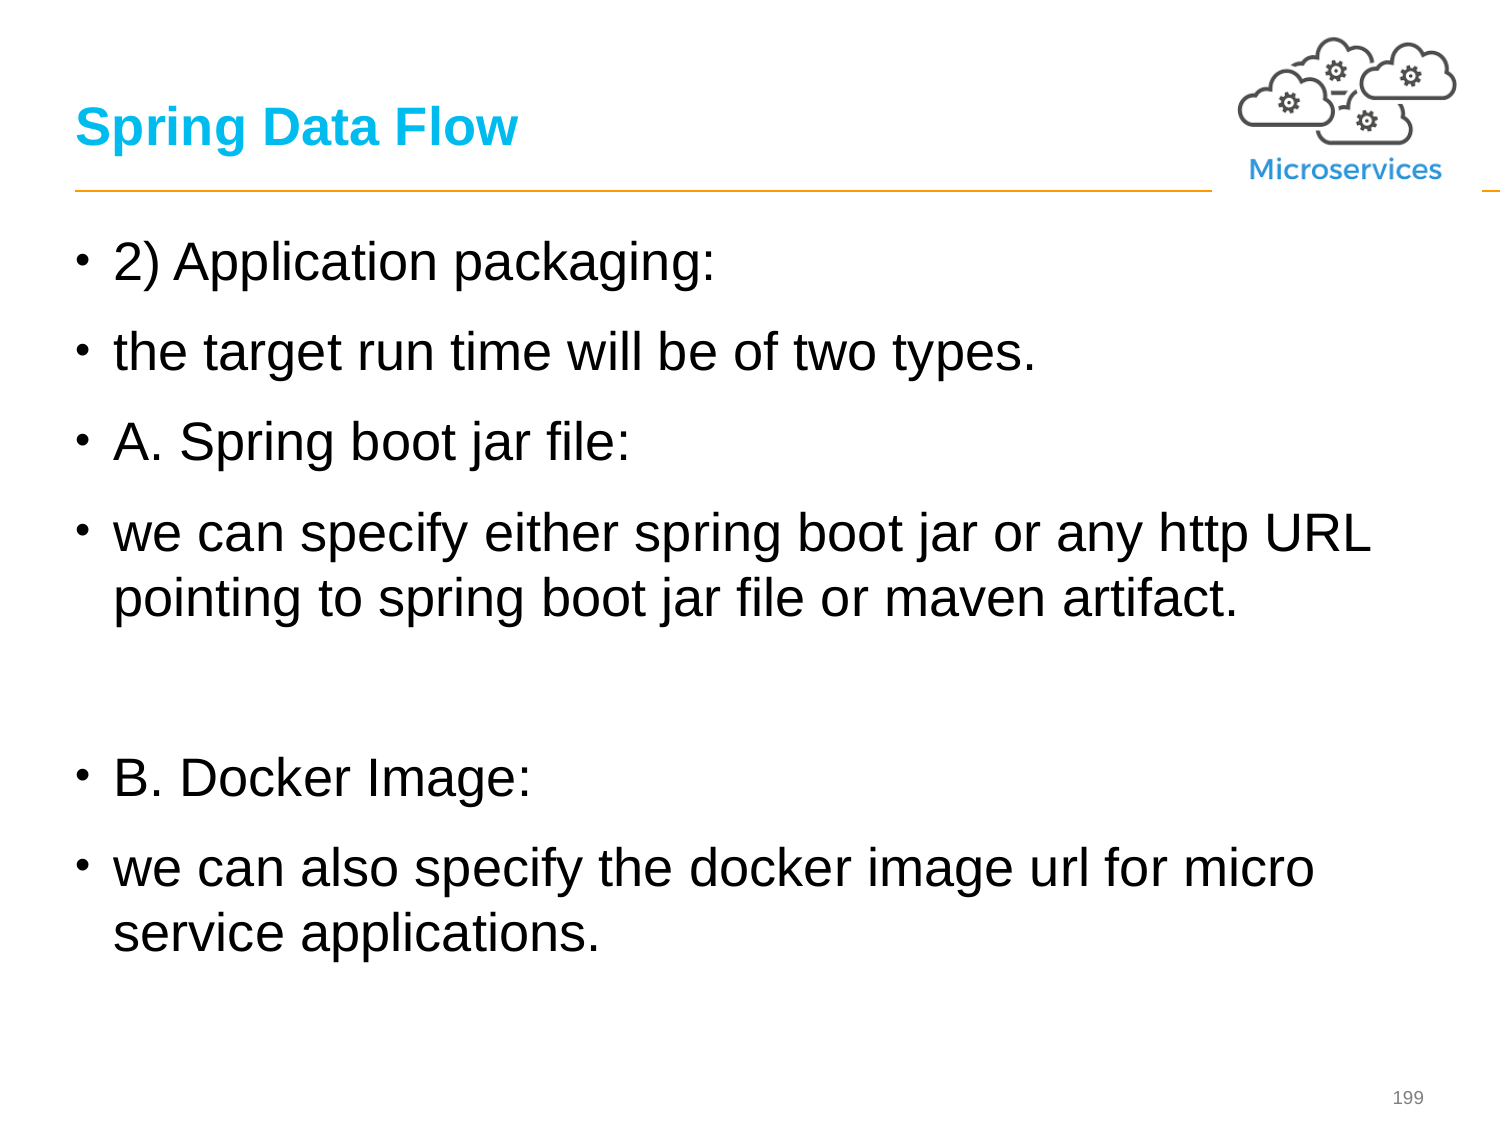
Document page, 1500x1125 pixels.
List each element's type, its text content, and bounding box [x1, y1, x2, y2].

picture [1212, 1, 1482, 203]
list 2) Application packaging: the target run time will be of two types. A. Spring boot jar file: we can specify either spring boot jar or any http URL pointing to spring boot jar file or maven artifact. B. Docker Image: we can also specify the docker image url for micro service applications. [75, 226, 1425, 1018]
title Spring Data Flow [75, 27, 1422, 157]
